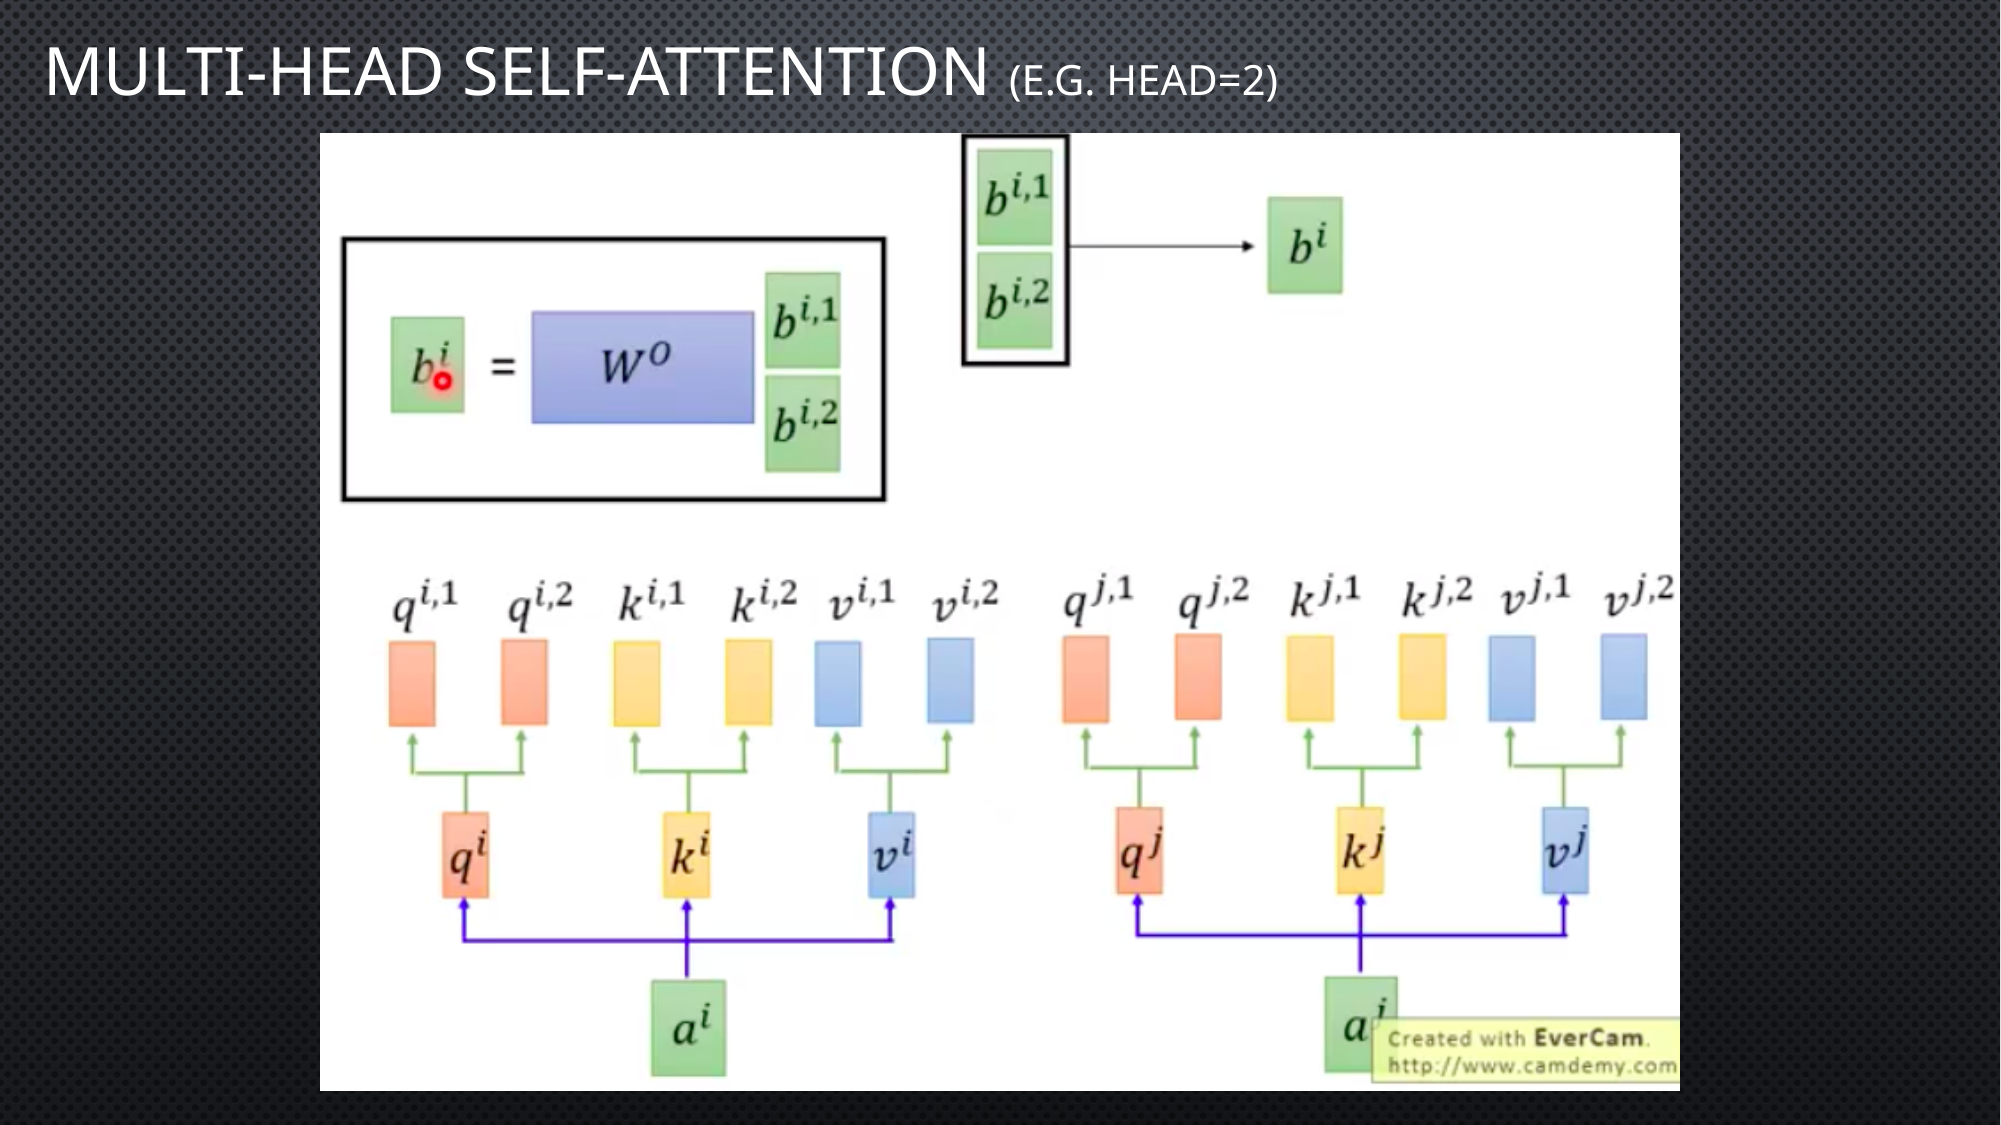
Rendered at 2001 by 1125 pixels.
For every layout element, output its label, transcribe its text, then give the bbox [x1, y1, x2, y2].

picture [320, 133, 1680, 1091]
title Multi-head self-attention (e.g. head=2) [28, 21, 1654, 117]
